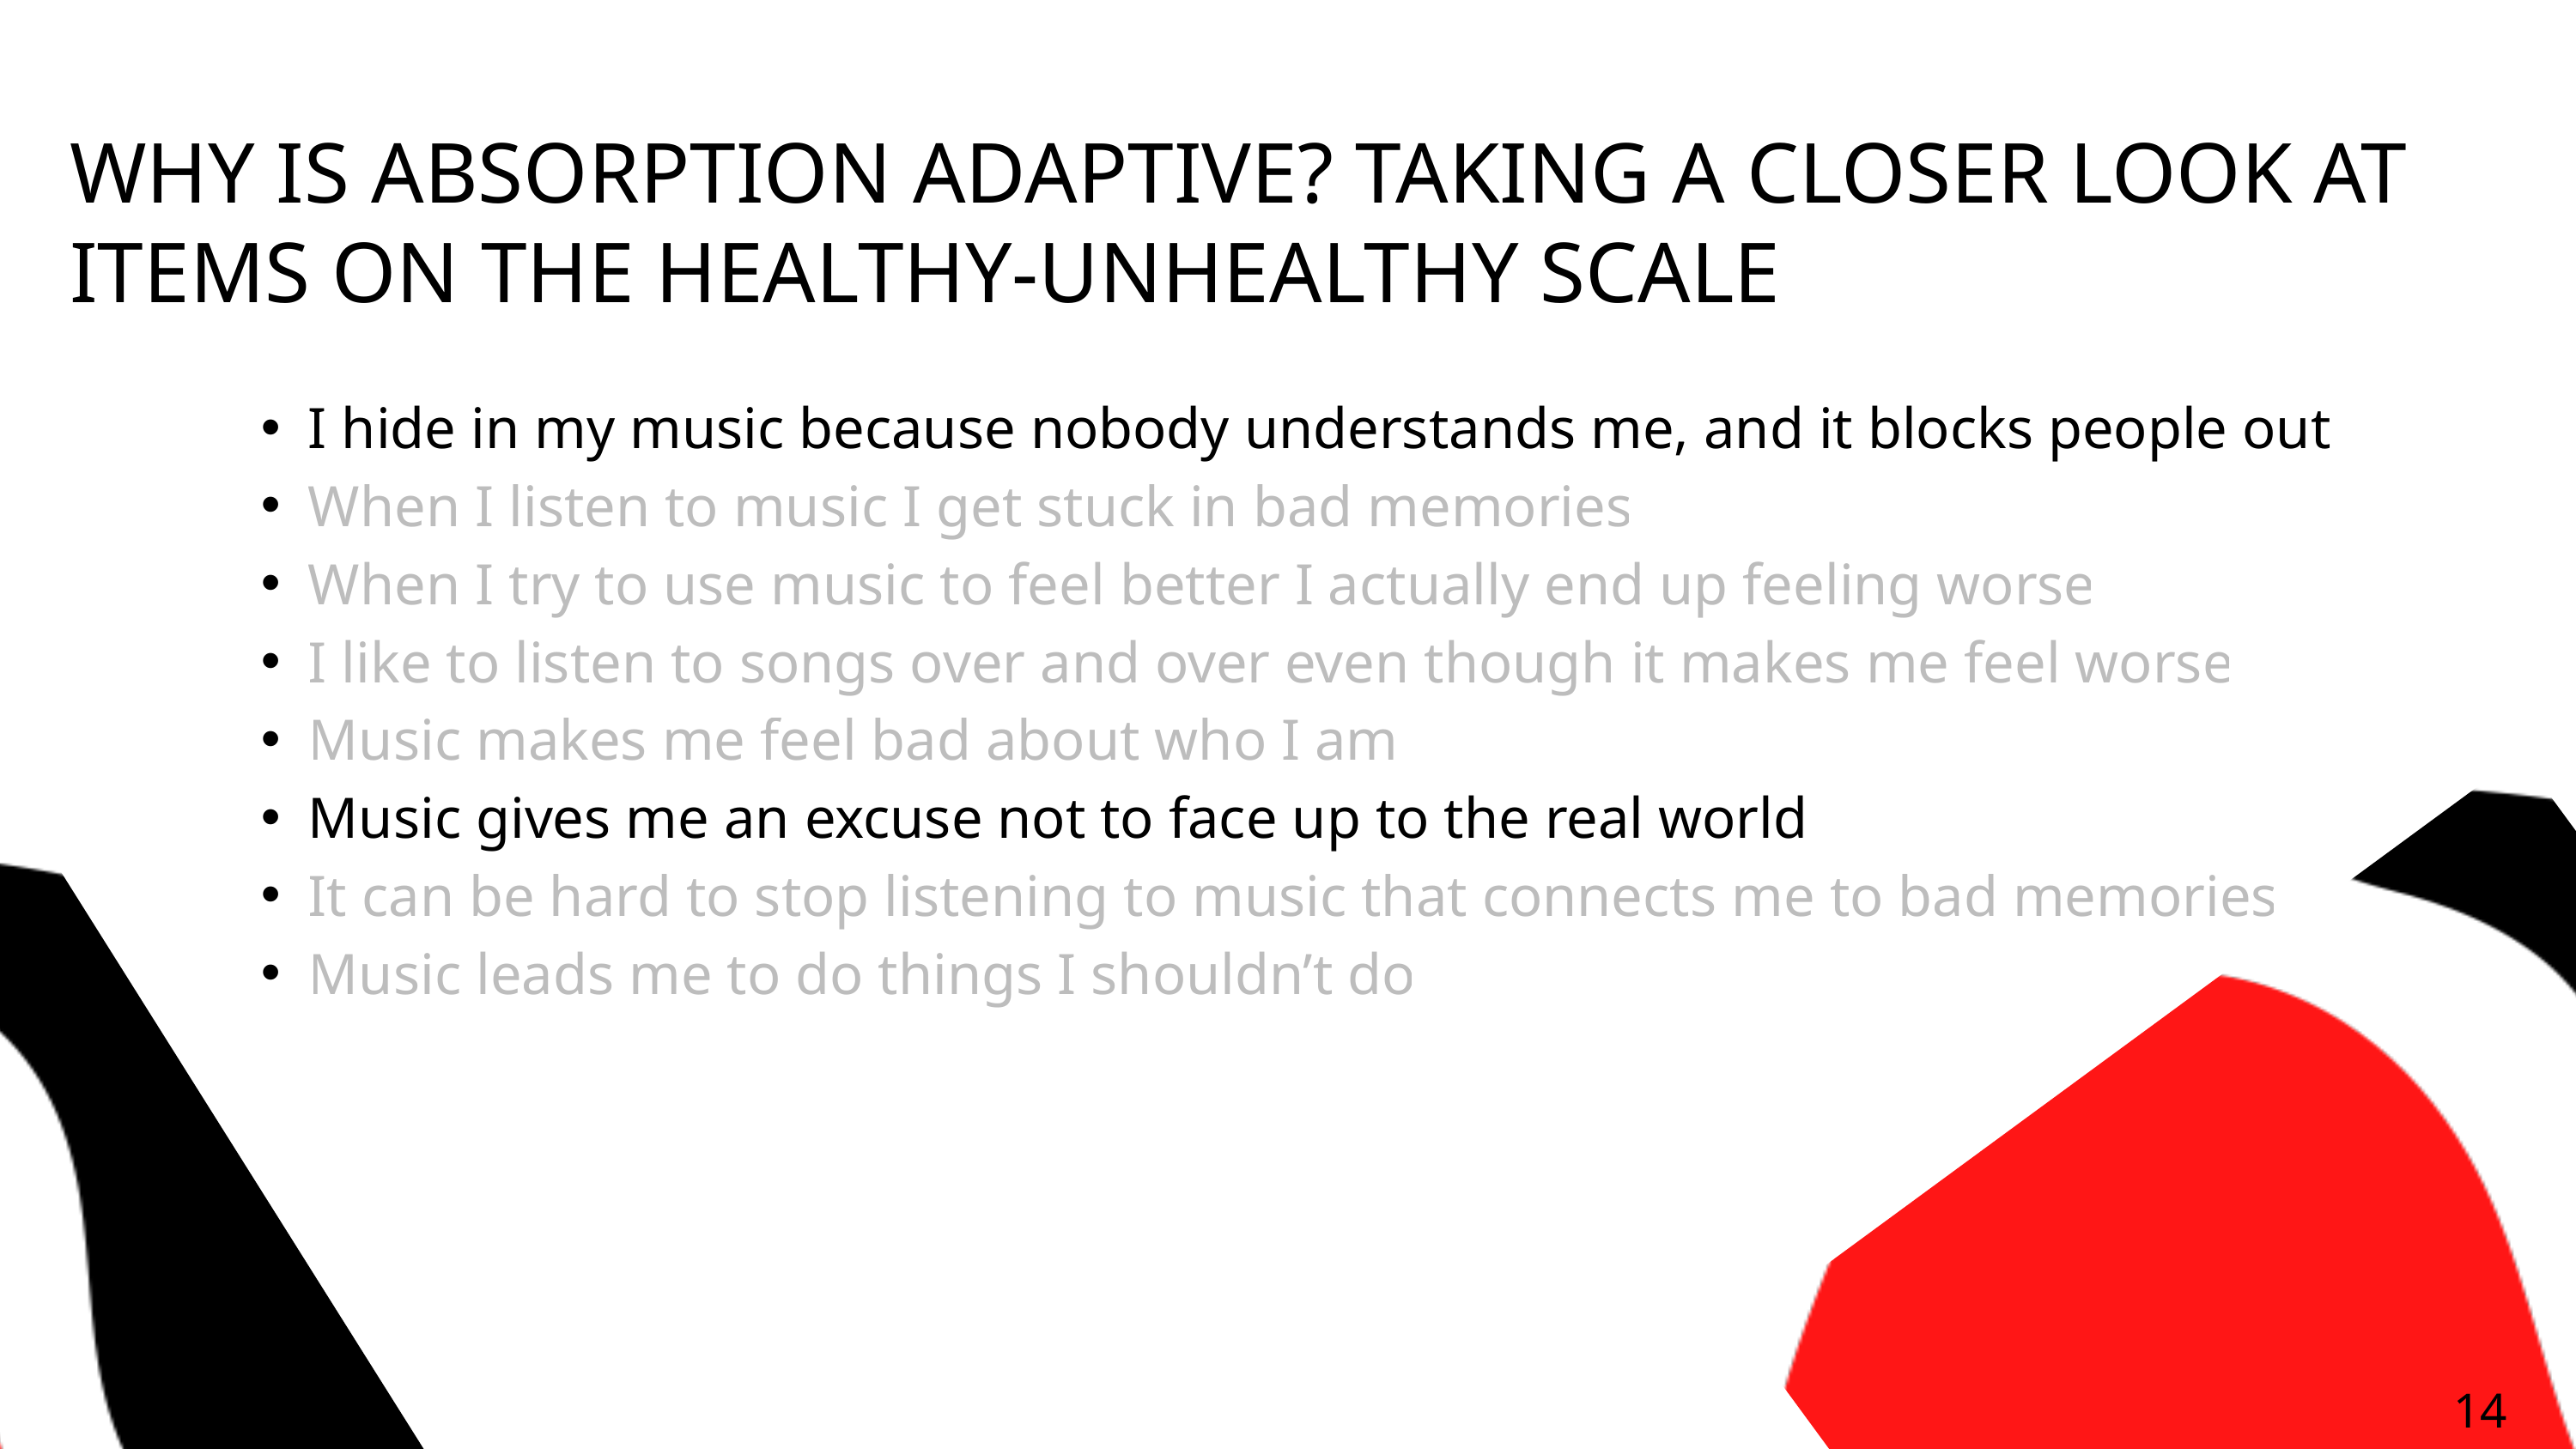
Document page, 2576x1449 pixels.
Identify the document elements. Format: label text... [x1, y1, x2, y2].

text_box WHY IS ABSORPTION ADAPTIVE? TAKING A CLOSER LOOK AT ITEMS ON THE HEALTHY-UNHEALTHY SCALE [70, 120, 2576, 319]
text_box [1740, 755, 2576, 1449]
text_box I hide in my music because nobody understands me, and it blocks people out When I listen to music I get stuck in bad memories When I try to use music to feel better I actually end up feeling worse I like to listen to songs over and over even though it makes me feel worse Music makes me feel bad about who I am Music gives me an excuse not to face up to the real world It can be hard to stop listening to music that connects me to bad memories Music leads me to do things I shouldn’t do [213, 381, 2512, 1063]
text_box [0, 820, 424, 1449]
text_box 14 [2411, 1371, 2549, 1438]
